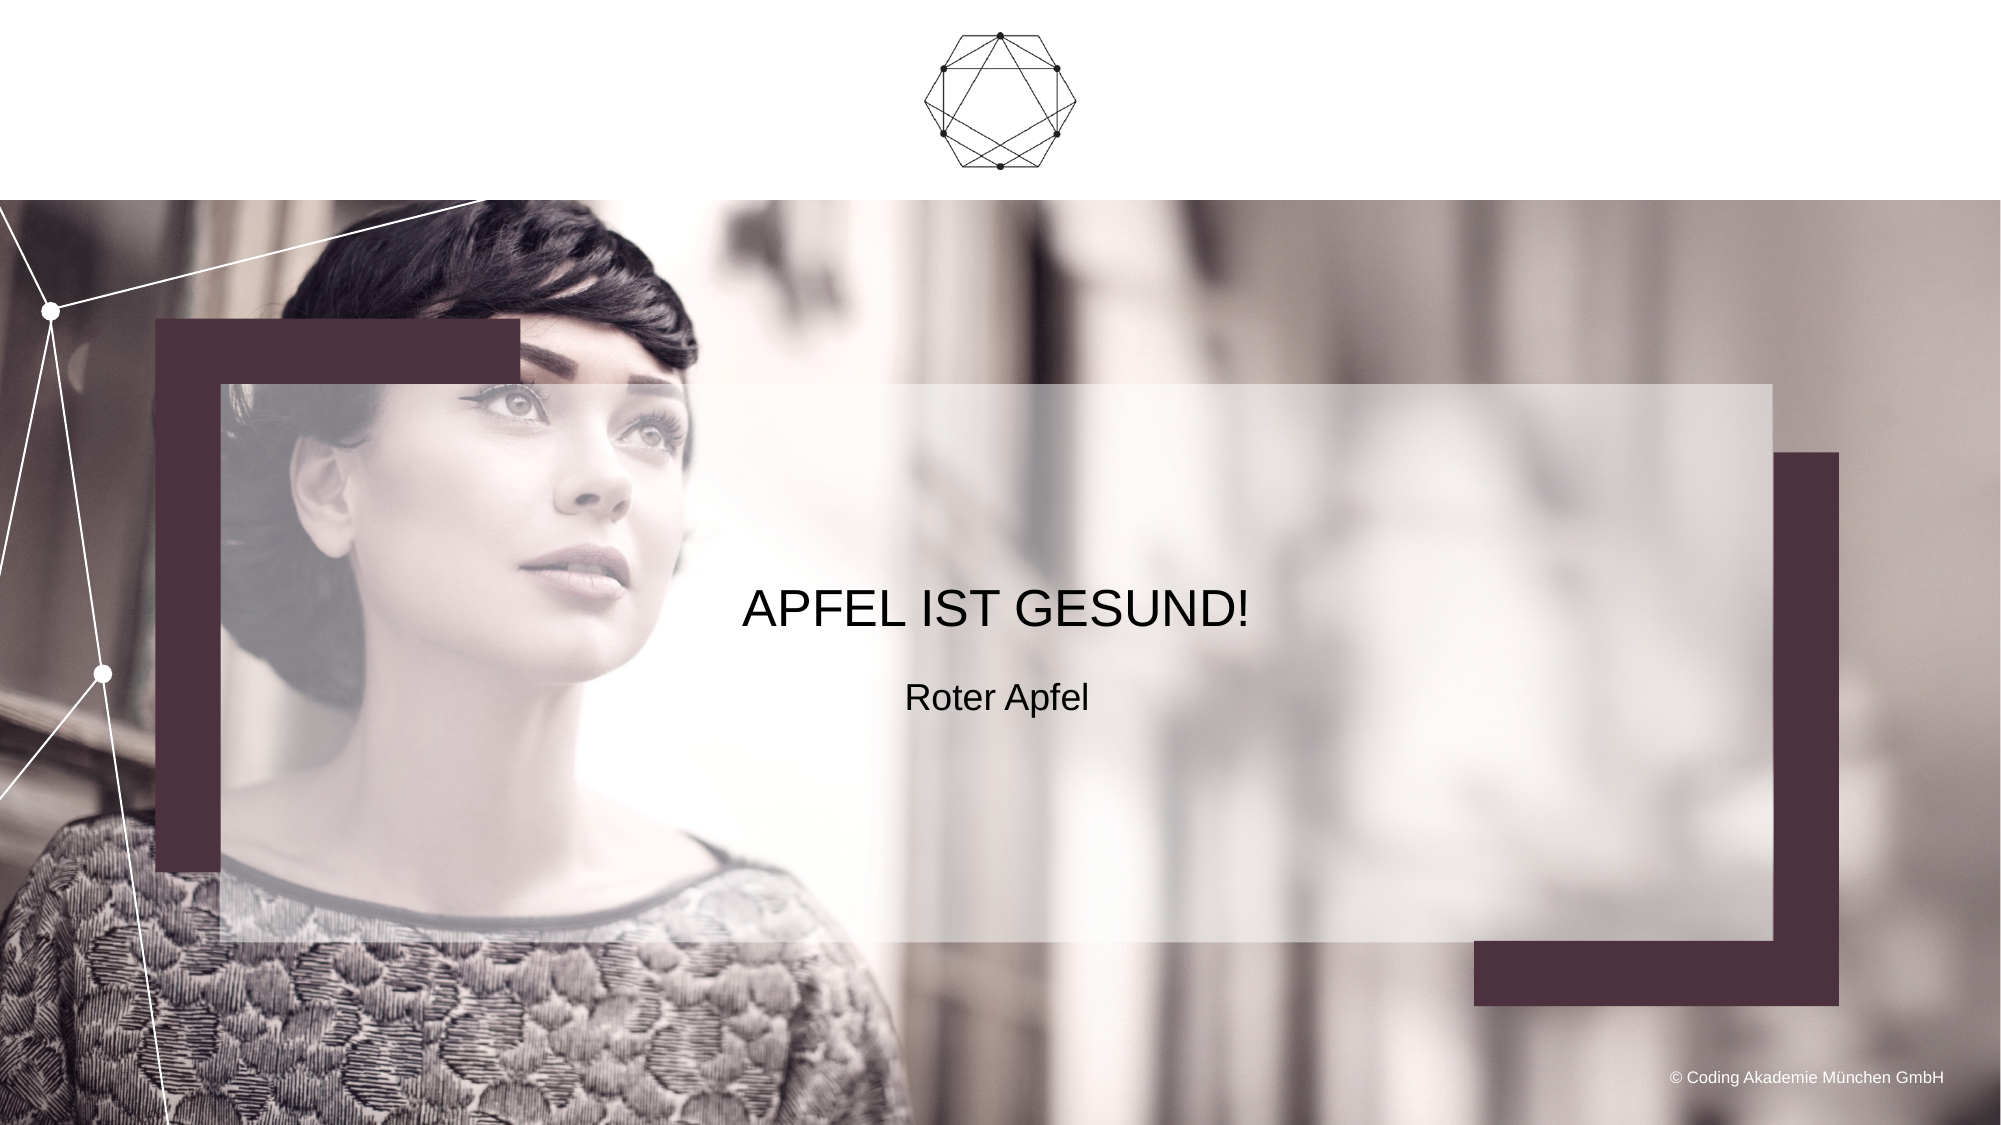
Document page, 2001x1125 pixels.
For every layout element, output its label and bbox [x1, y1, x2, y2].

picture [721, 200, 2001, 1125]
text_box [0, 113, 721, 1125]
picture [923, 32, 1077, 170]
